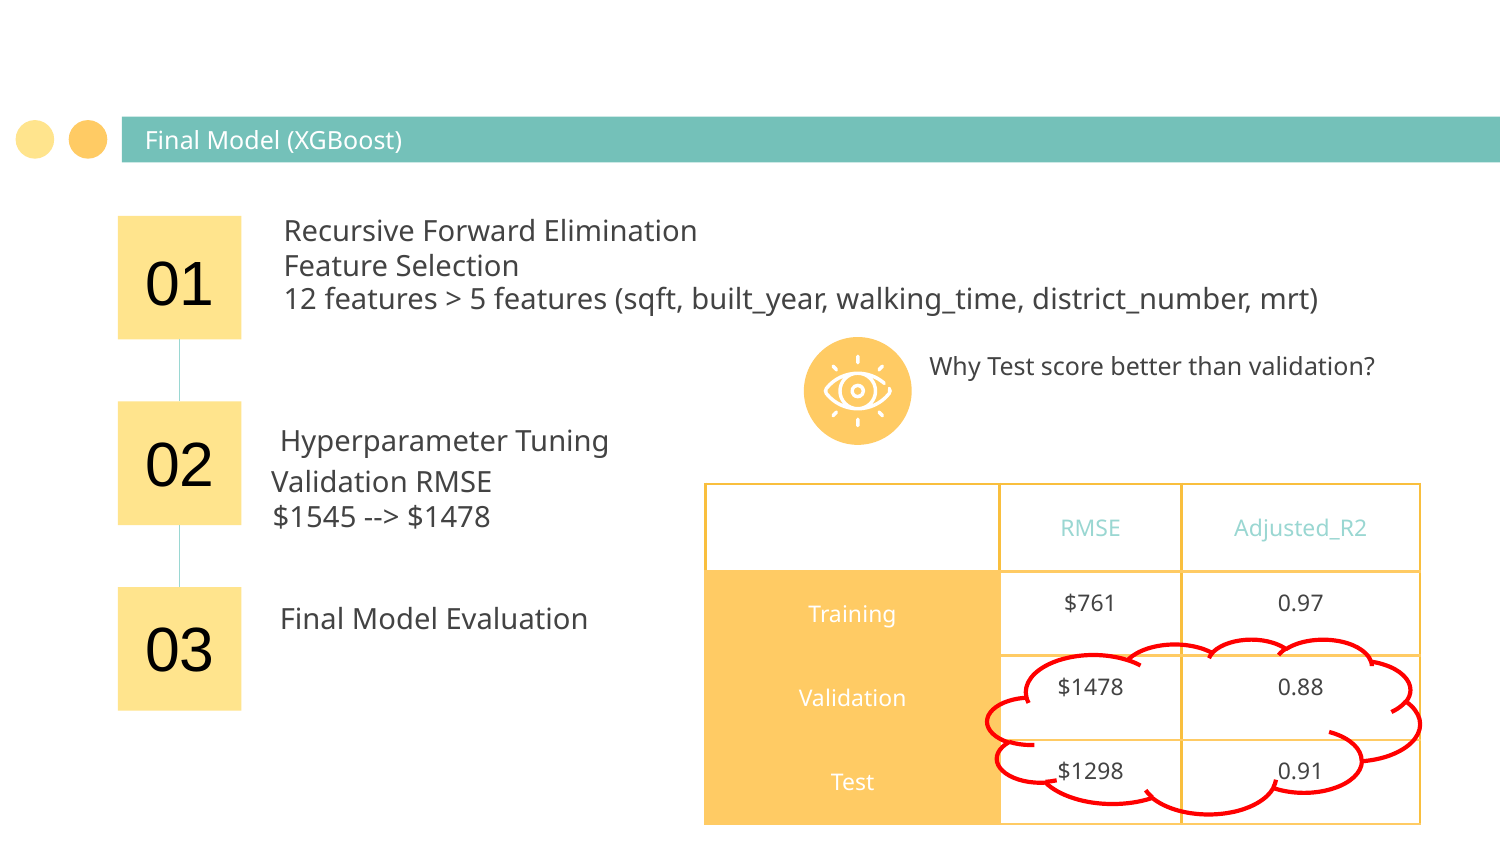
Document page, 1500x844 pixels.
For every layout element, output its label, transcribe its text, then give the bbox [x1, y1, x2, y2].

table_cell $1298 [1001, 774, 1180, 823]
table_header Adjusted_R2 [1183, 485, 1419, 570]
text_box [117, 587, 242, 711]
table_cell Validation [707, 657, 998, 739]
table_cell $1478 [1001, 657, 1058, 701]
text_box [803, 337, 912, 429]
text_box 01 [118, 248, 242, 312]
text_box [828, 436, 888, 445]
table_header RMSE [1001, 485, 1180, 570]
text_box [117, 215, 242, 338]
text_box 03 [118, 615, 242, 679]
text_box Why Test score better than validation? [929, 349, 1420, 472]
text_box [984, 637, 1423, 817]
table_header [755, 485, 998, 570]
title Final Model (XGBoost) [129, 118, 952, 170]
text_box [823, 354, 893, 428]
table_cell 0.91 [1183, 741, 1419, 823]
table_cell $761 [1001, 573, 1180, 654]
table_cell 0.97 [1183, 573, 1419, 654]
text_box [117, 339, 751, 577]
text_box Final Model Evaluation [264, 587, 659, 651]
table_cell 0.88 [1372, 657, 1419, 710]
table_cell Training [707, 573, 998, 654]
table_cell Test [707, 741, 998, 823]
text_box 12 features > 5 features (sqft, built_year, walking_time, district_number, mrt) [268, 265, 1431, 399]
text_box Recursive Forward Elimination Feature Selection [268, 233, 782, 297]
